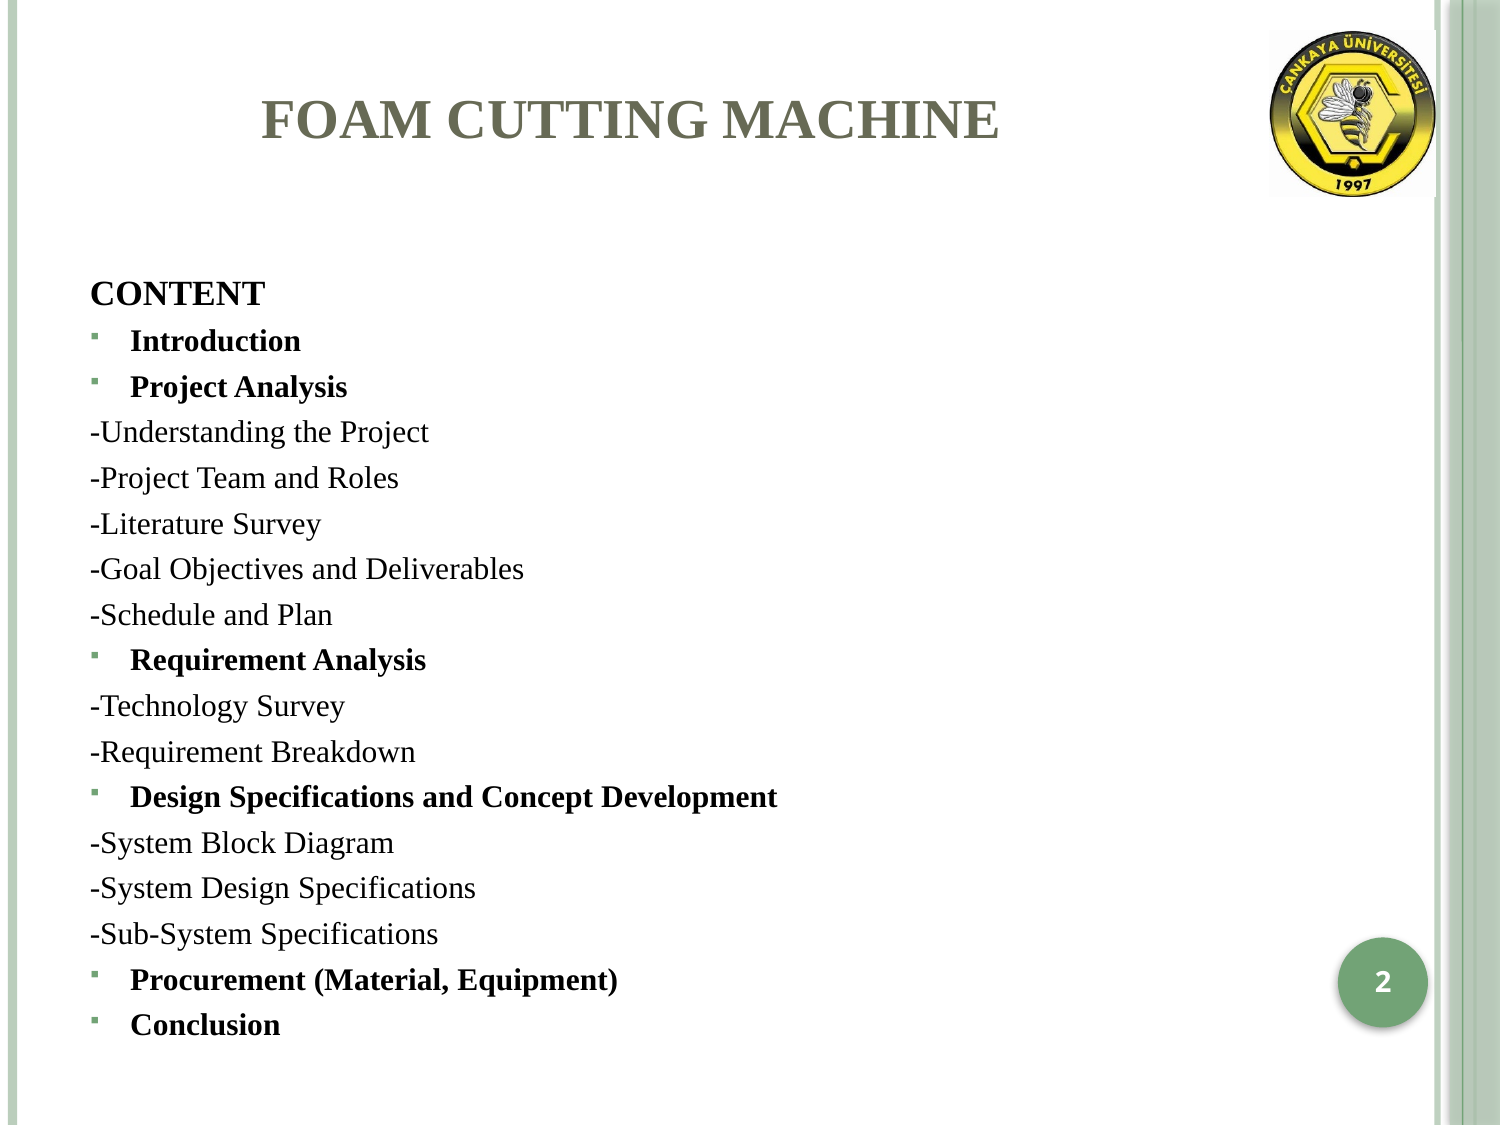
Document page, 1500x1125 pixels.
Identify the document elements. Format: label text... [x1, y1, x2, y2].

picture [1269, 30, 1436, 197]
slide_number 1 [1333, 940, 1434, 1027]
title FOAM CUTTING MACHINE [75, 45, 1188, 233]
list CONTENT Introduction Project Analysis -Understanding the Project -Project Team and Roles -Literature Survey -Goal Objectives and Deliverables -Schedule and Plan Requirement Analysis -Technology Survey -Requirement Breakdown Design Specifications and Concept Development -System Block Diagram -System Design Specifications -Sub-System Specifications Procurement (Material, Equipment) Conclusion [75, 262, 1300, 1062]
